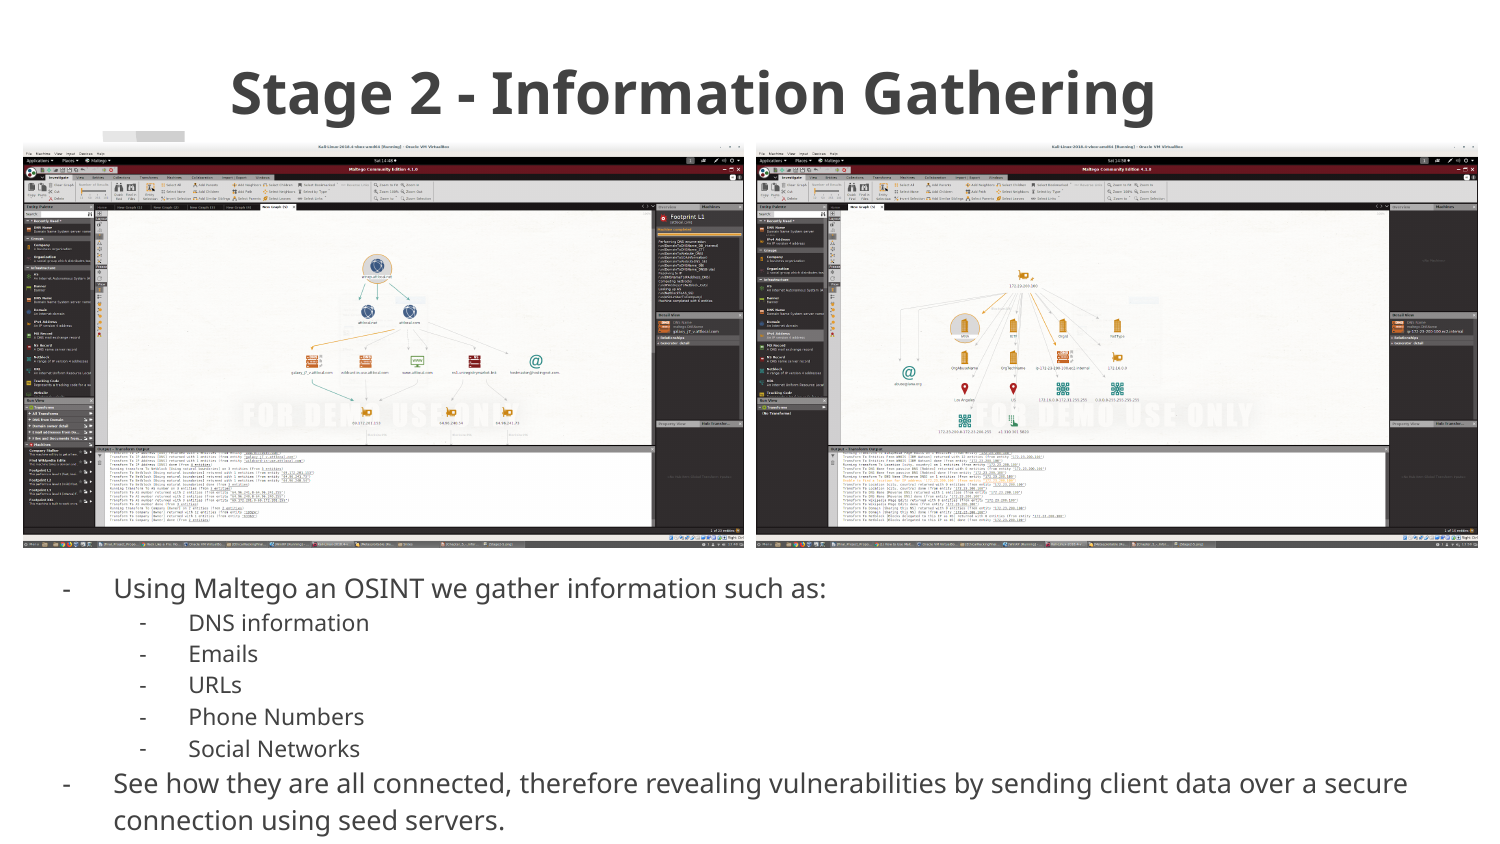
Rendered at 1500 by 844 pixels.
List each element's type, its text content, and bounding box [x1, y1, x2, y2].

list Using Maltego an OSINT we gather information such as: DNS information Emails URLs Phone Numbers Social Networks See how they are all connected, therefore revealing vulnerabilities by sending client data over a secure connection using seed servers. [23, 551, 1431, 835]
picture [756, 142, 1478, 549]
picture [23, 142, 745, 549]
title Stage 2 - Information Gathering [215, 41, 1369, 206]
